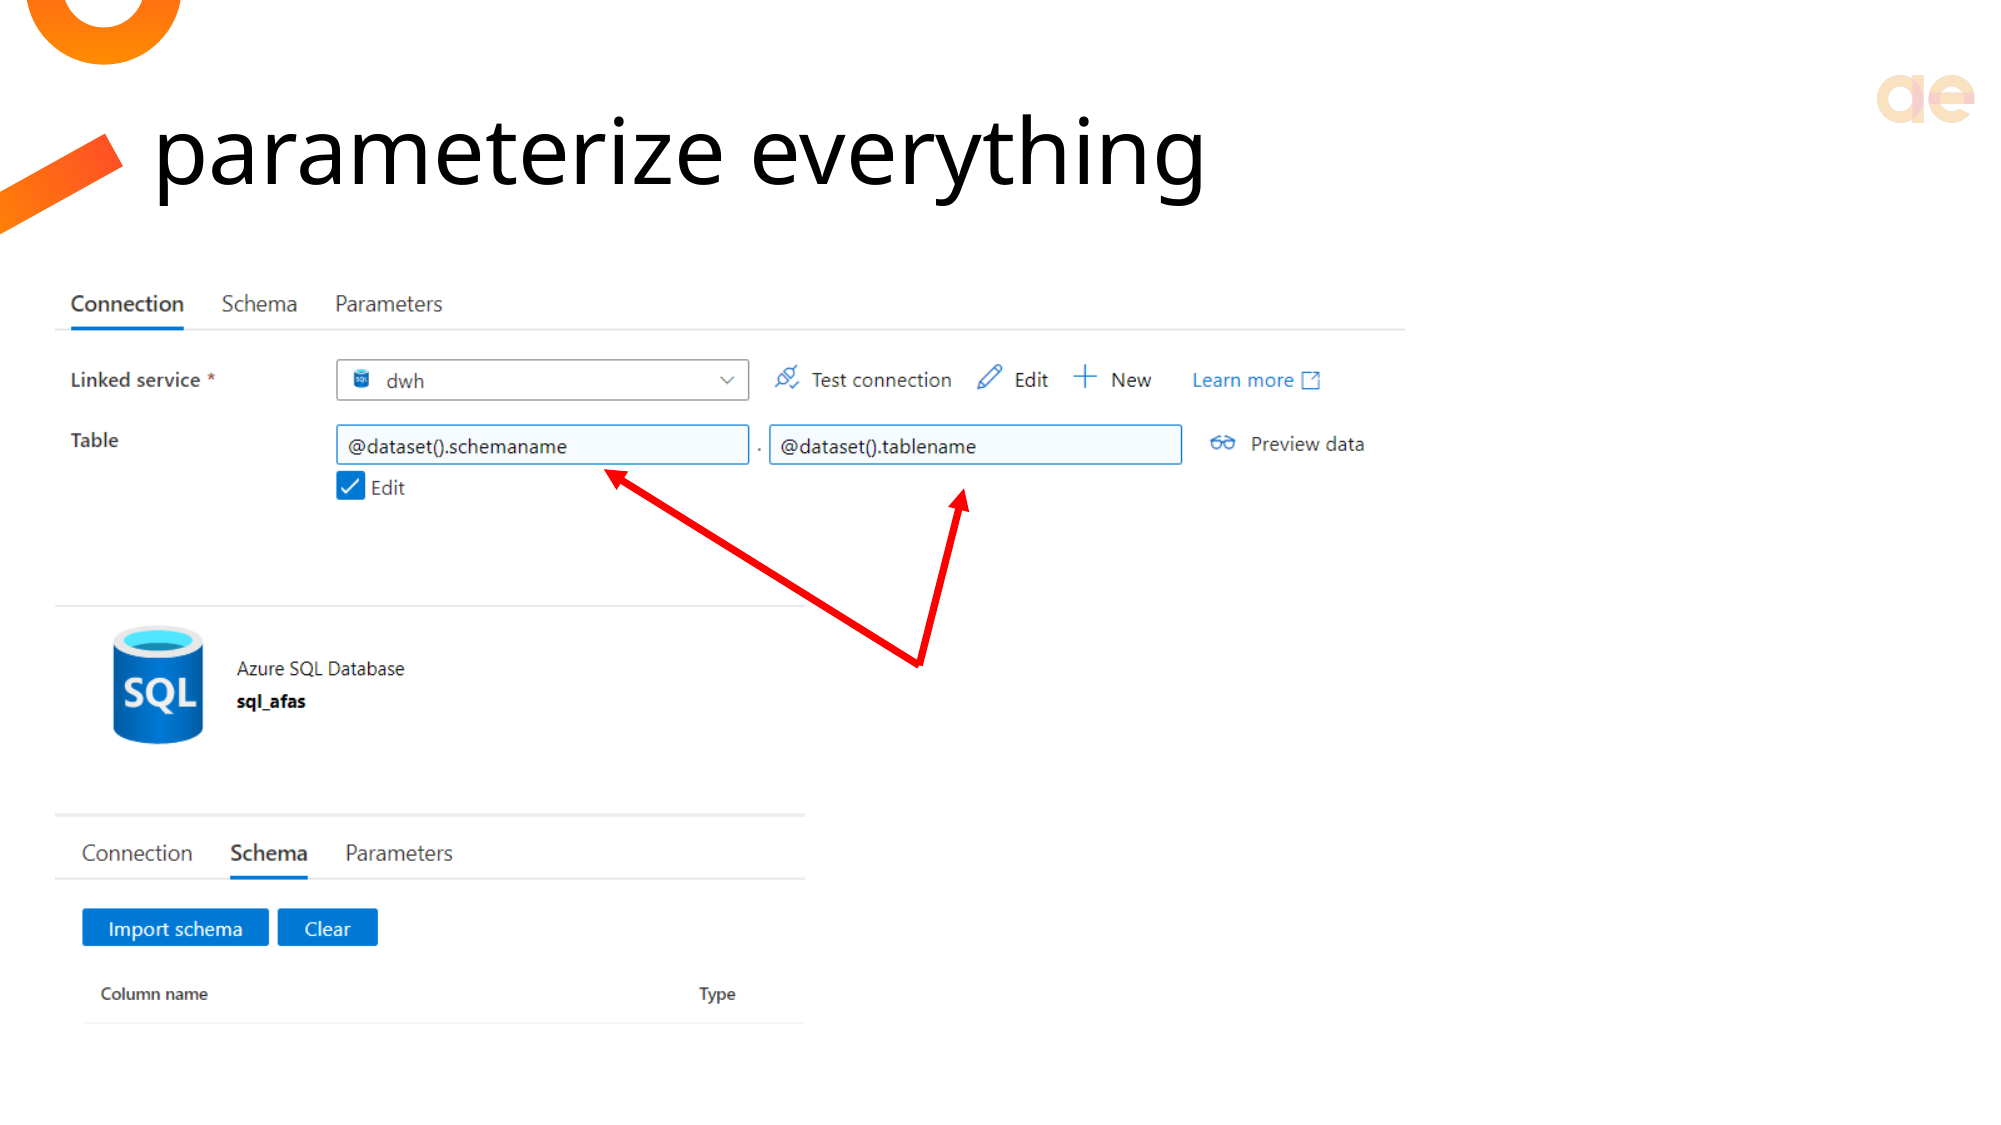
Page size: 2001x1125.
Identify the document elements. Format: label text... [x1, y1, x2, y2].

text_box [920, 488, 965, 666]
picture [55, 604, 805, 1094]
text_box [603, 469, 920, 666]
title parameterize everything [137, 79, 1863, 212]
picture [1877, 75, 1975, 123]
picture [55, 279, 1405, 520]
